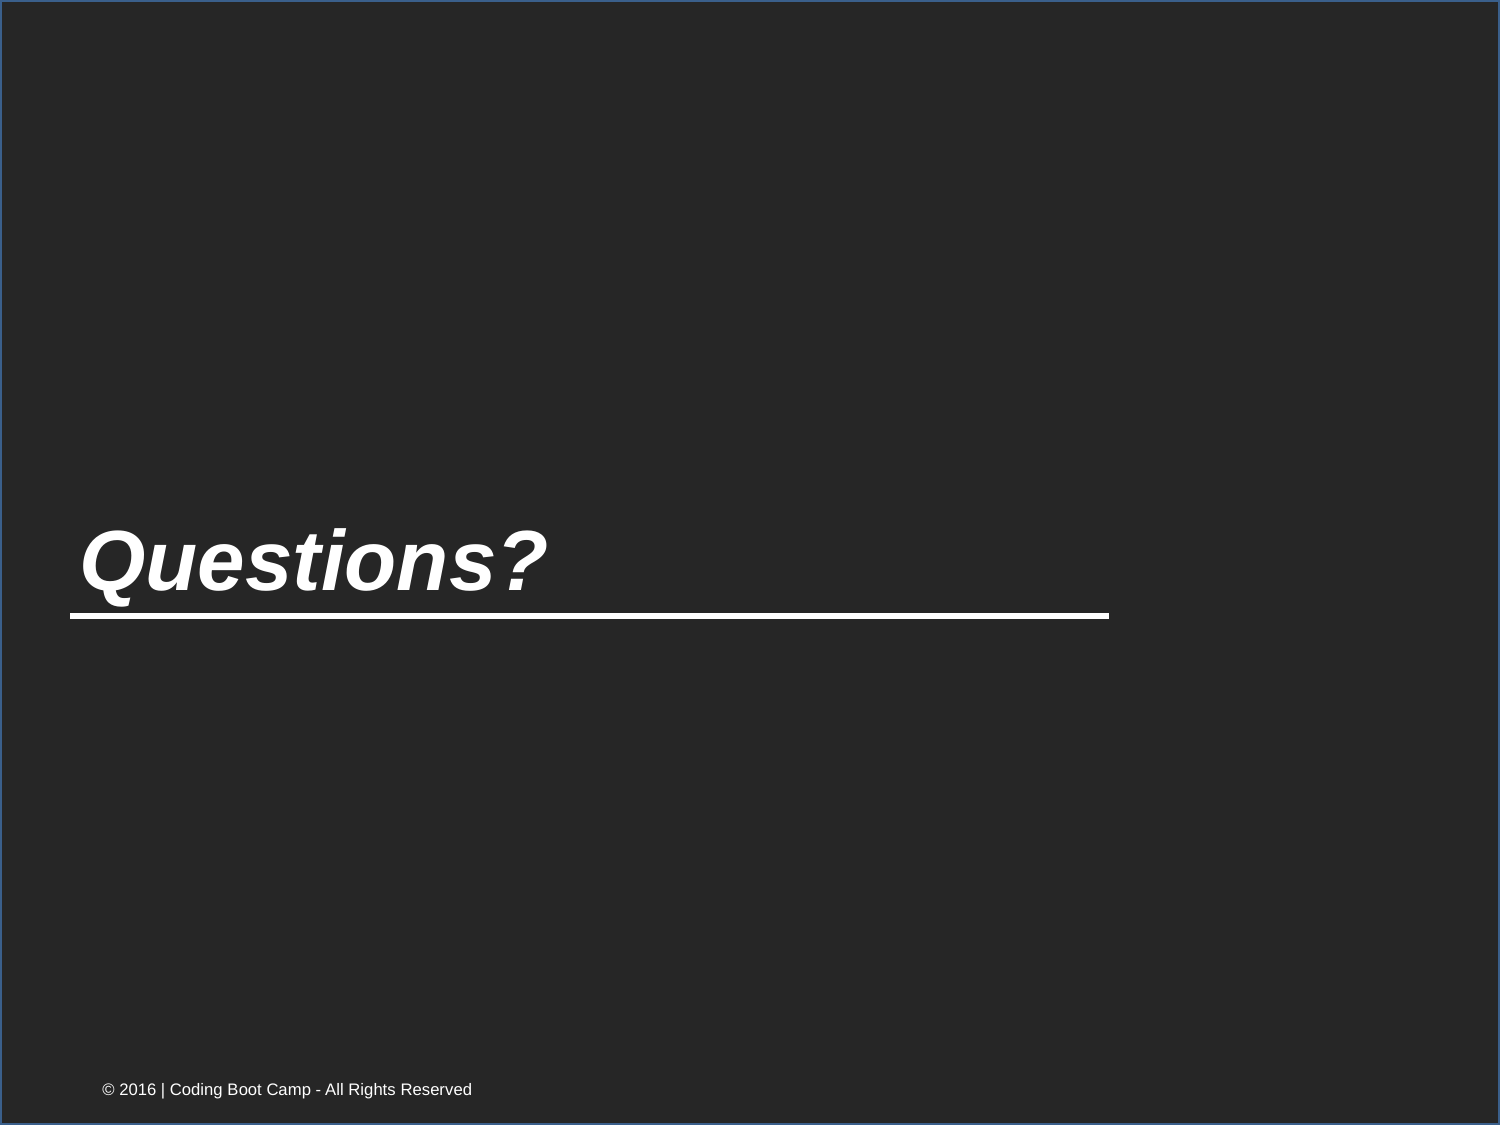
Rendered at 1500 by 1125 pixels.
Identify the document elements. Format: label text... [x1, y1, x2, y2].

title Questions? [64, 484, 1415, 628]
